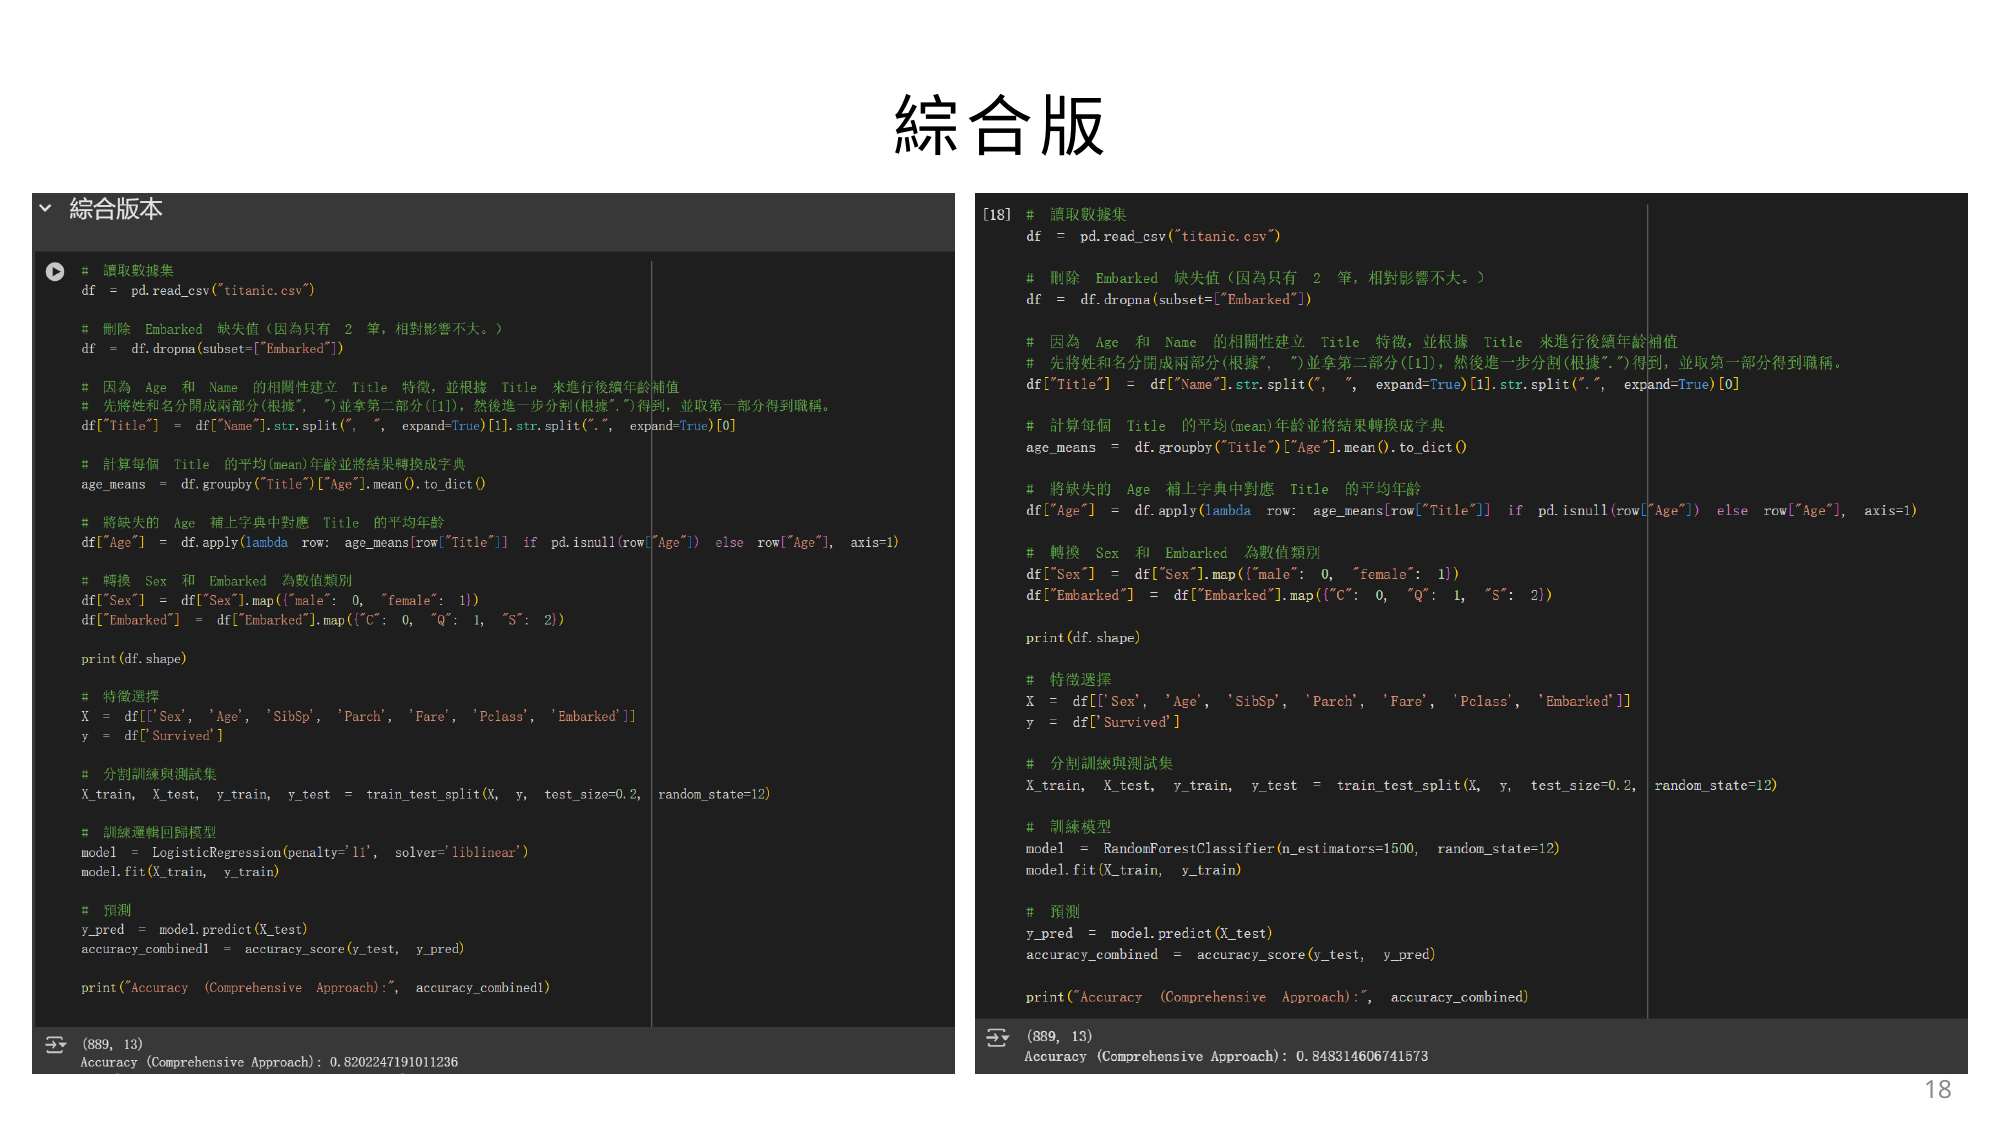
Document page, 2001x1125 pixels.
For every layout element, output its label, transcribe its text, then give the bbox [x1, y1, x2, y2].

title 綜合版 [34, 26, 1966, 172]
picture [32, 193, 955, 1074]
slide_number 18 [1894, 1074, 1968, 1121]
picture [975, 193, 1968, 1074]
